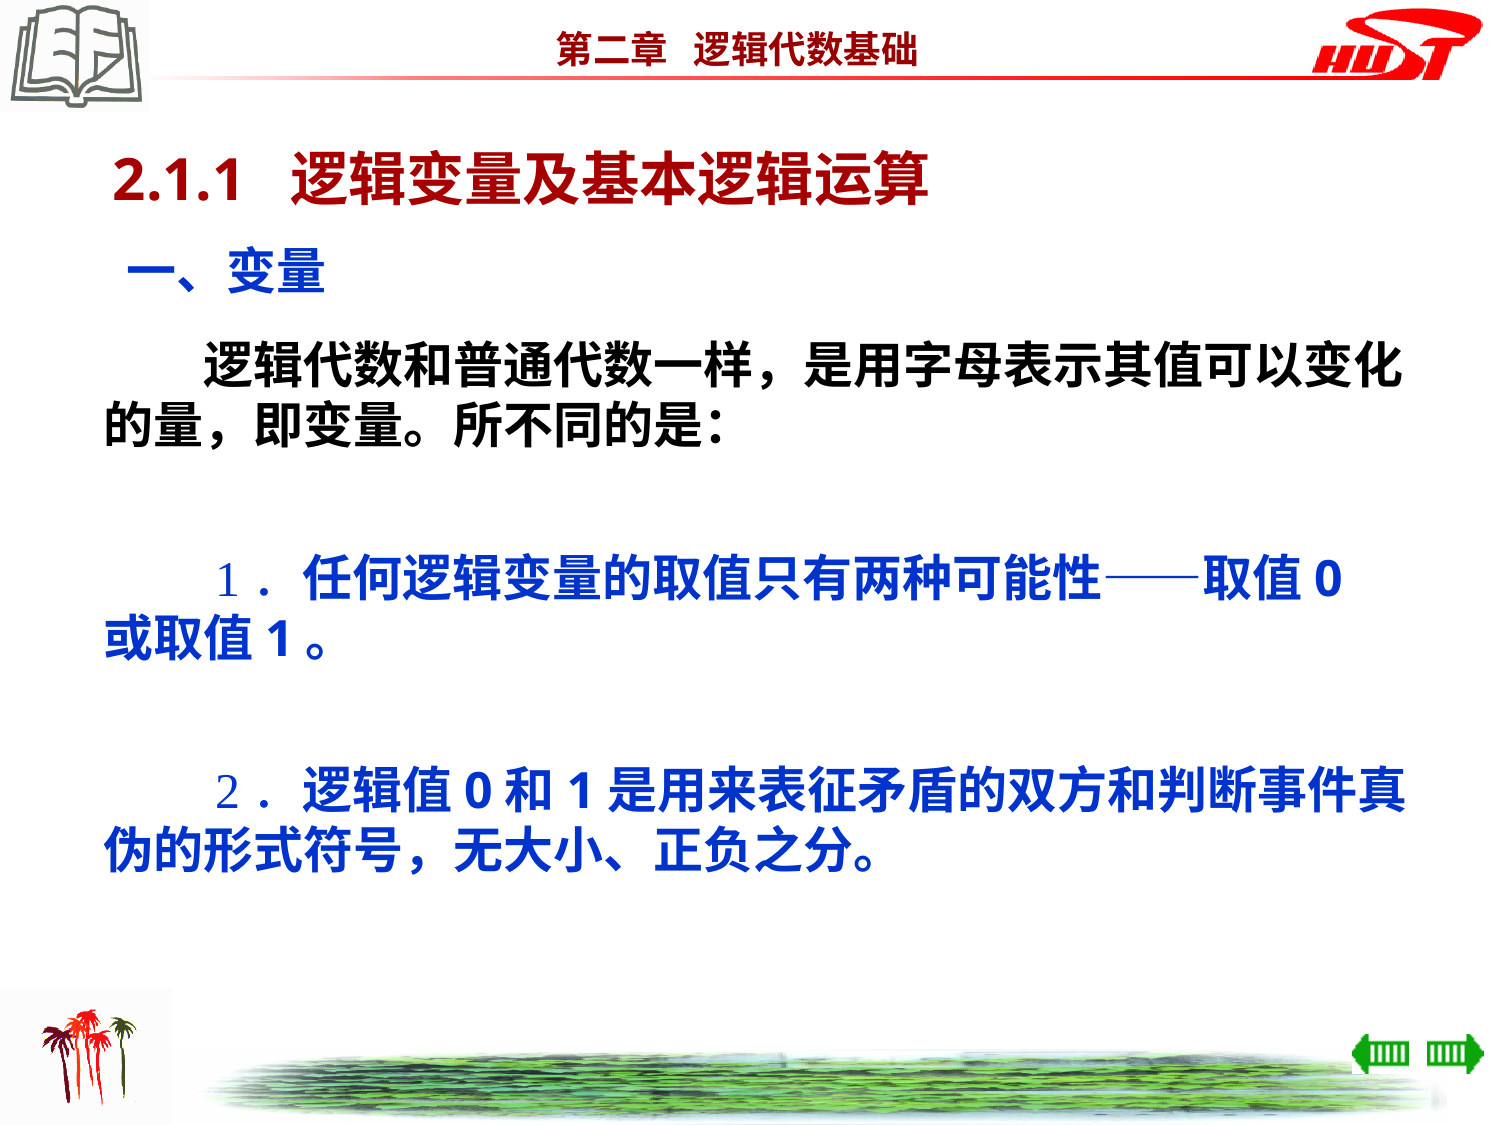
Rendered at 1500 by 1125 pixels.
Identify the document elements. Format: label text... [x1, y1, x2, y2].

text_box 逻辑代数和普通代数一样，是用字母表示其值可以变化的量，即变量。所不同的是： [88, 326, 1426, 461]
picture [0, 988, 1484, 1125]
text_box 2．逻辑值0和1是用来表征矛盾的双方和判断事件真伪的形式符号，无大小、正负之分。 [88, 751, 1426, 887]
text_box 1．任何逻辑变量的取值只有两种可能性——取值0或取值1。 [88, 538, 1414, 674]
picture [0, 0, 1483, 112]
text_box 2.1.1 逻辑变量及基本逻辑运算 [98, 134, 1019, 220]
text_box 一、变量 [112, 231, 374, 307]
